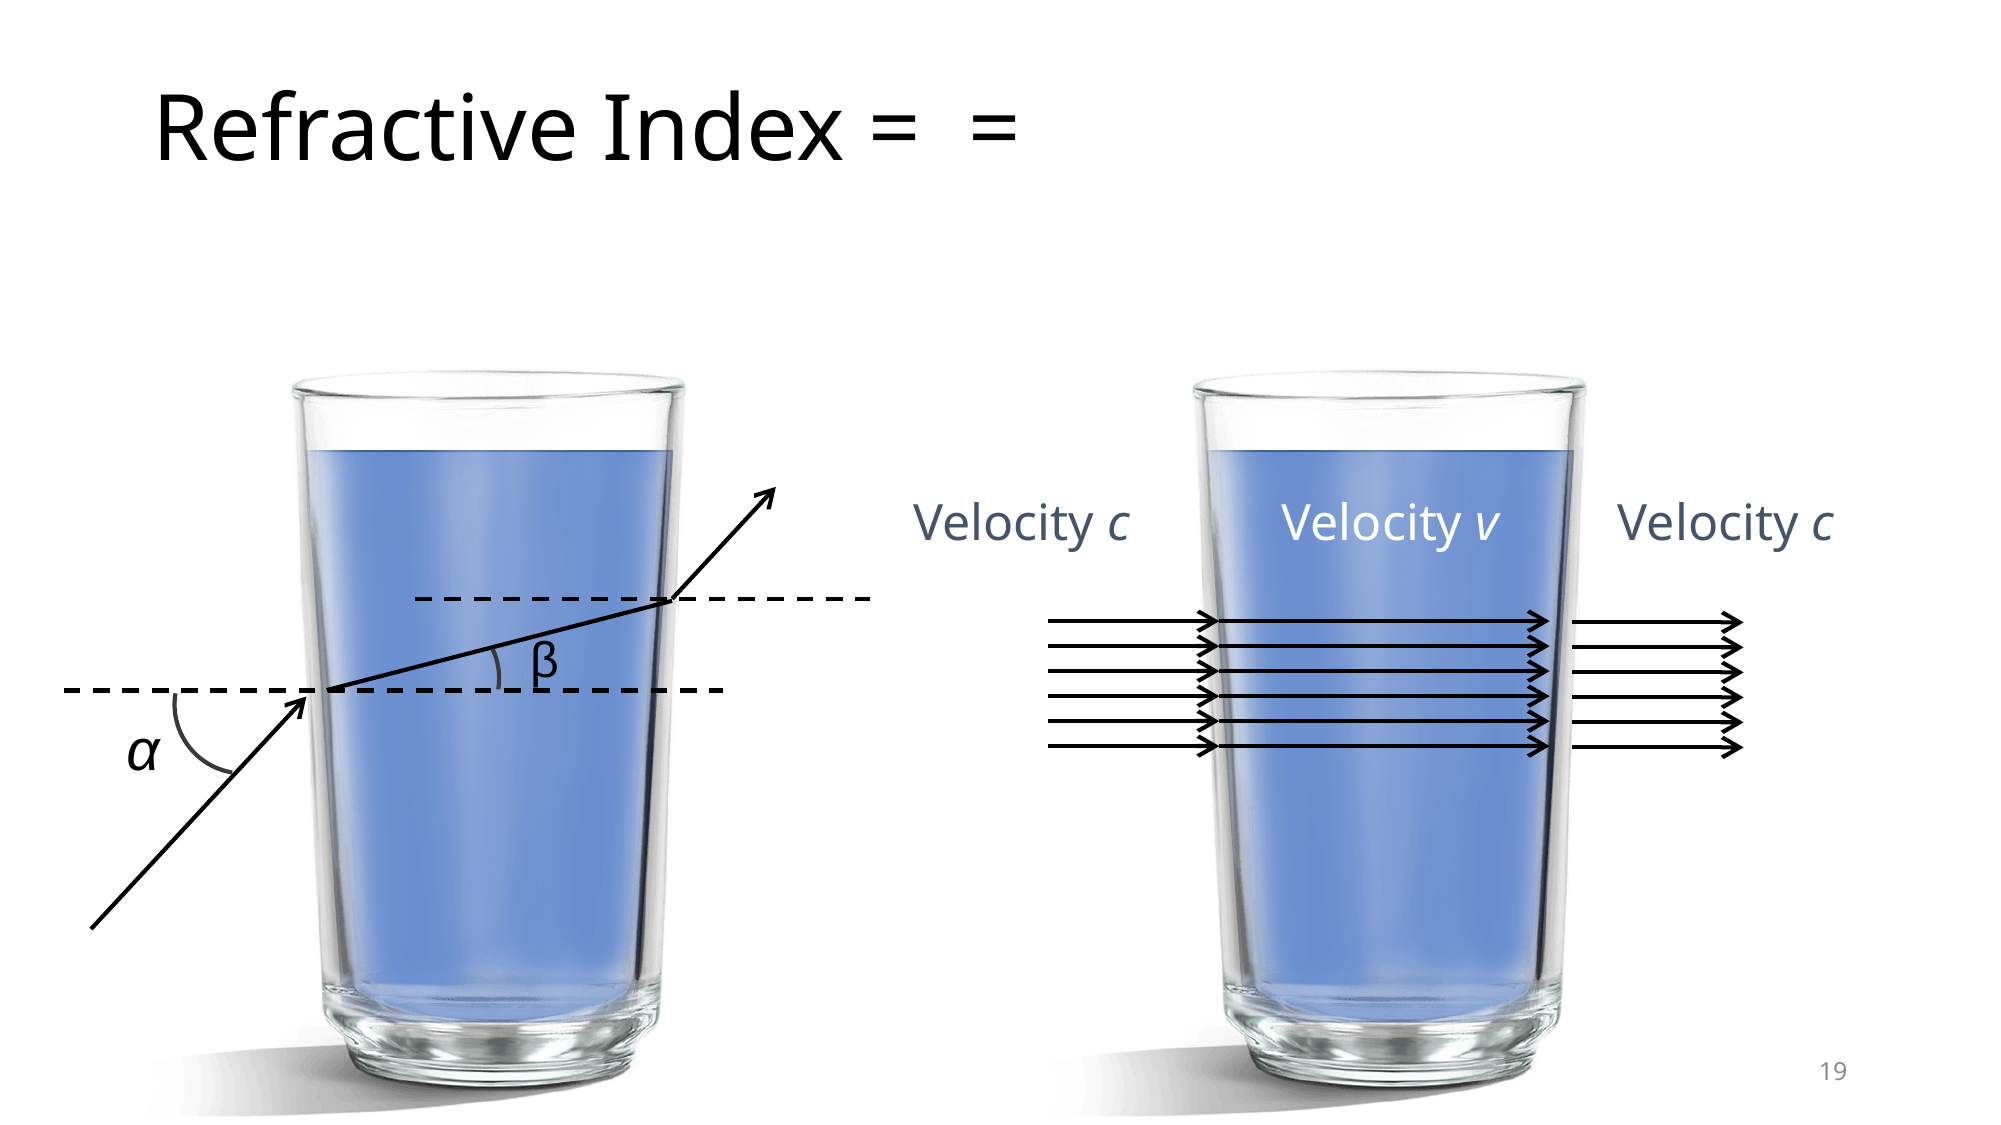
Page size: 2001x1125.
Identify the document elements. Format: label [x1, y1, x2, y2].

text_box [818, 324, 1929, 1125]
text_box [0, 324, 818, 1125]
